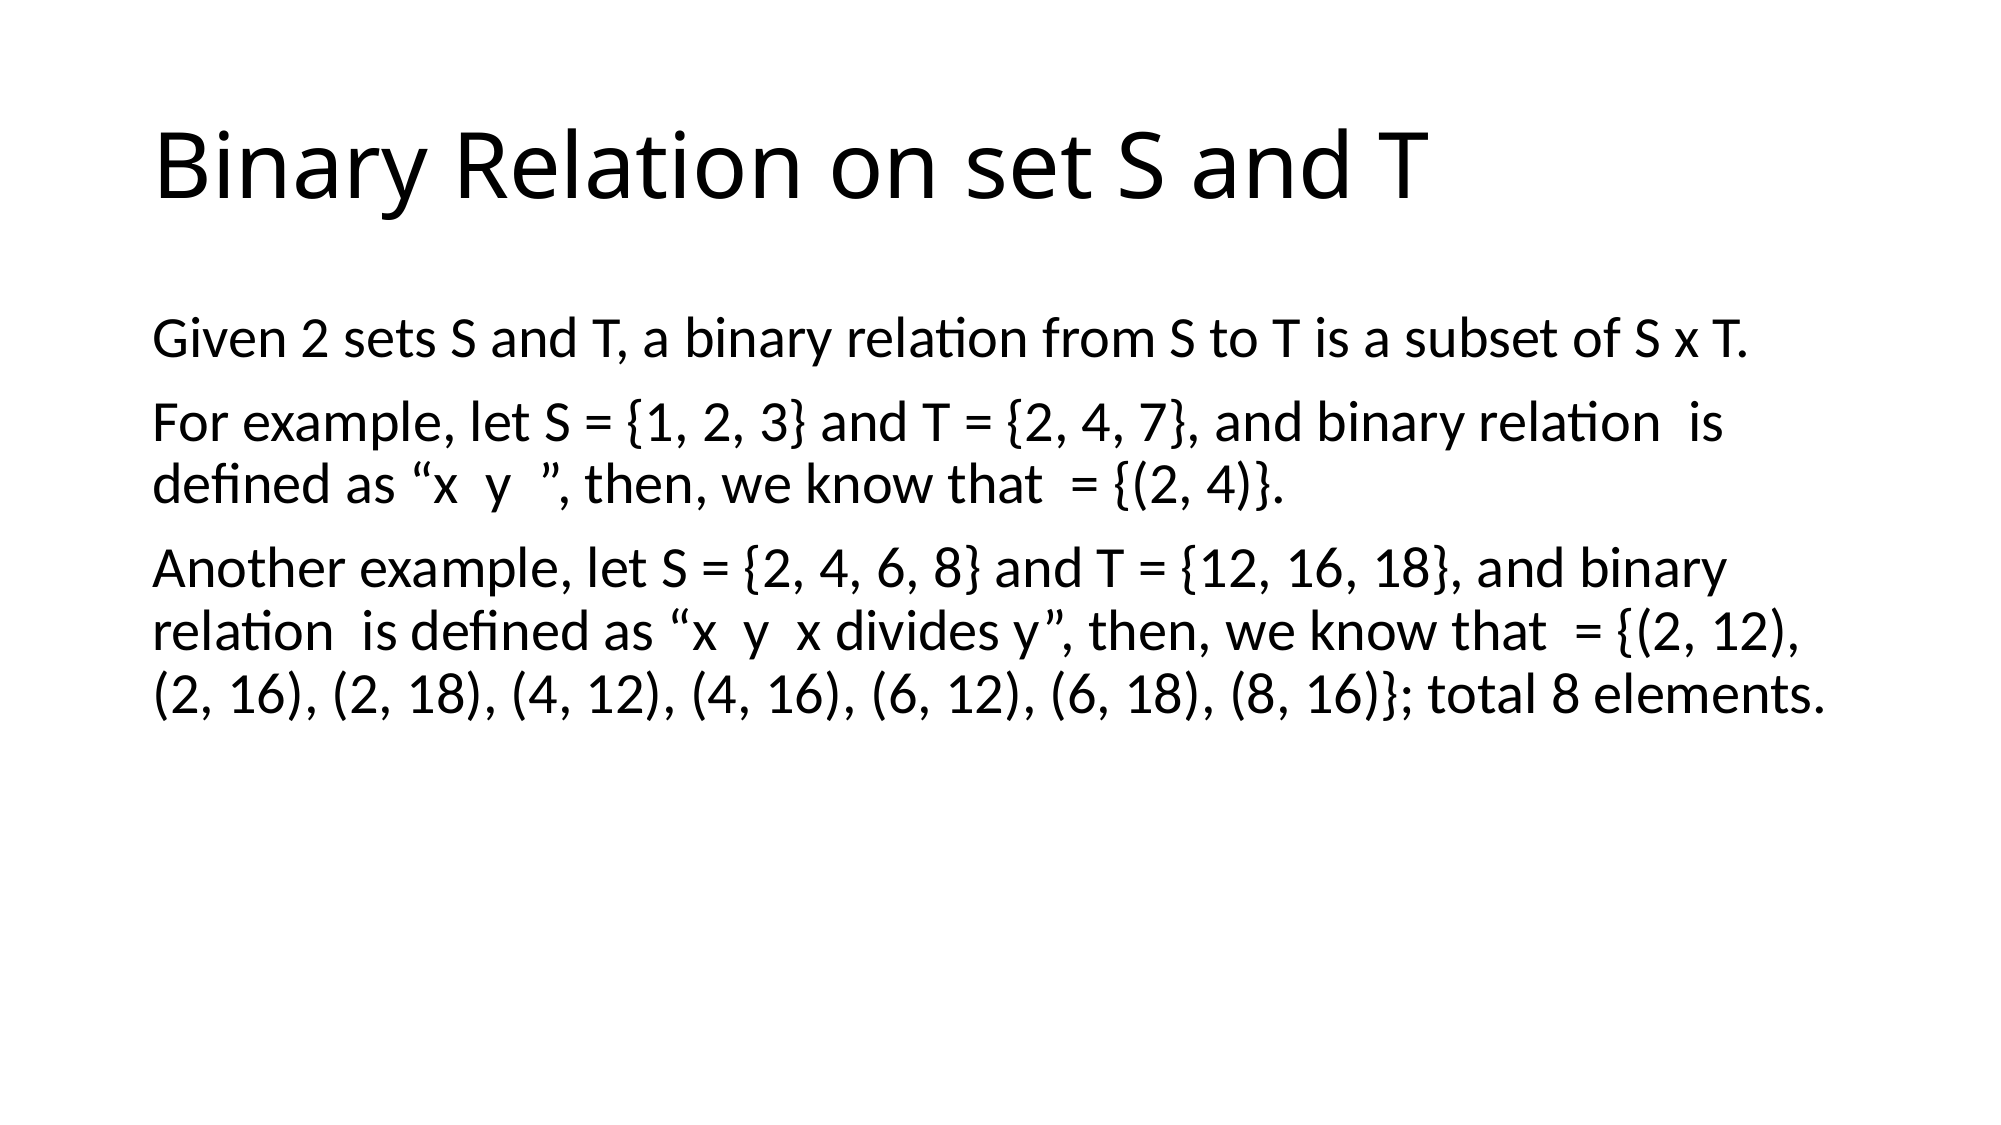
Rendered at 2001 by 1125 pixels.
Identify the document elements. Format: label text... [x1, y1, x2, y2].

title Binary Relation on set S and T [137, 59, 1863, 278]
